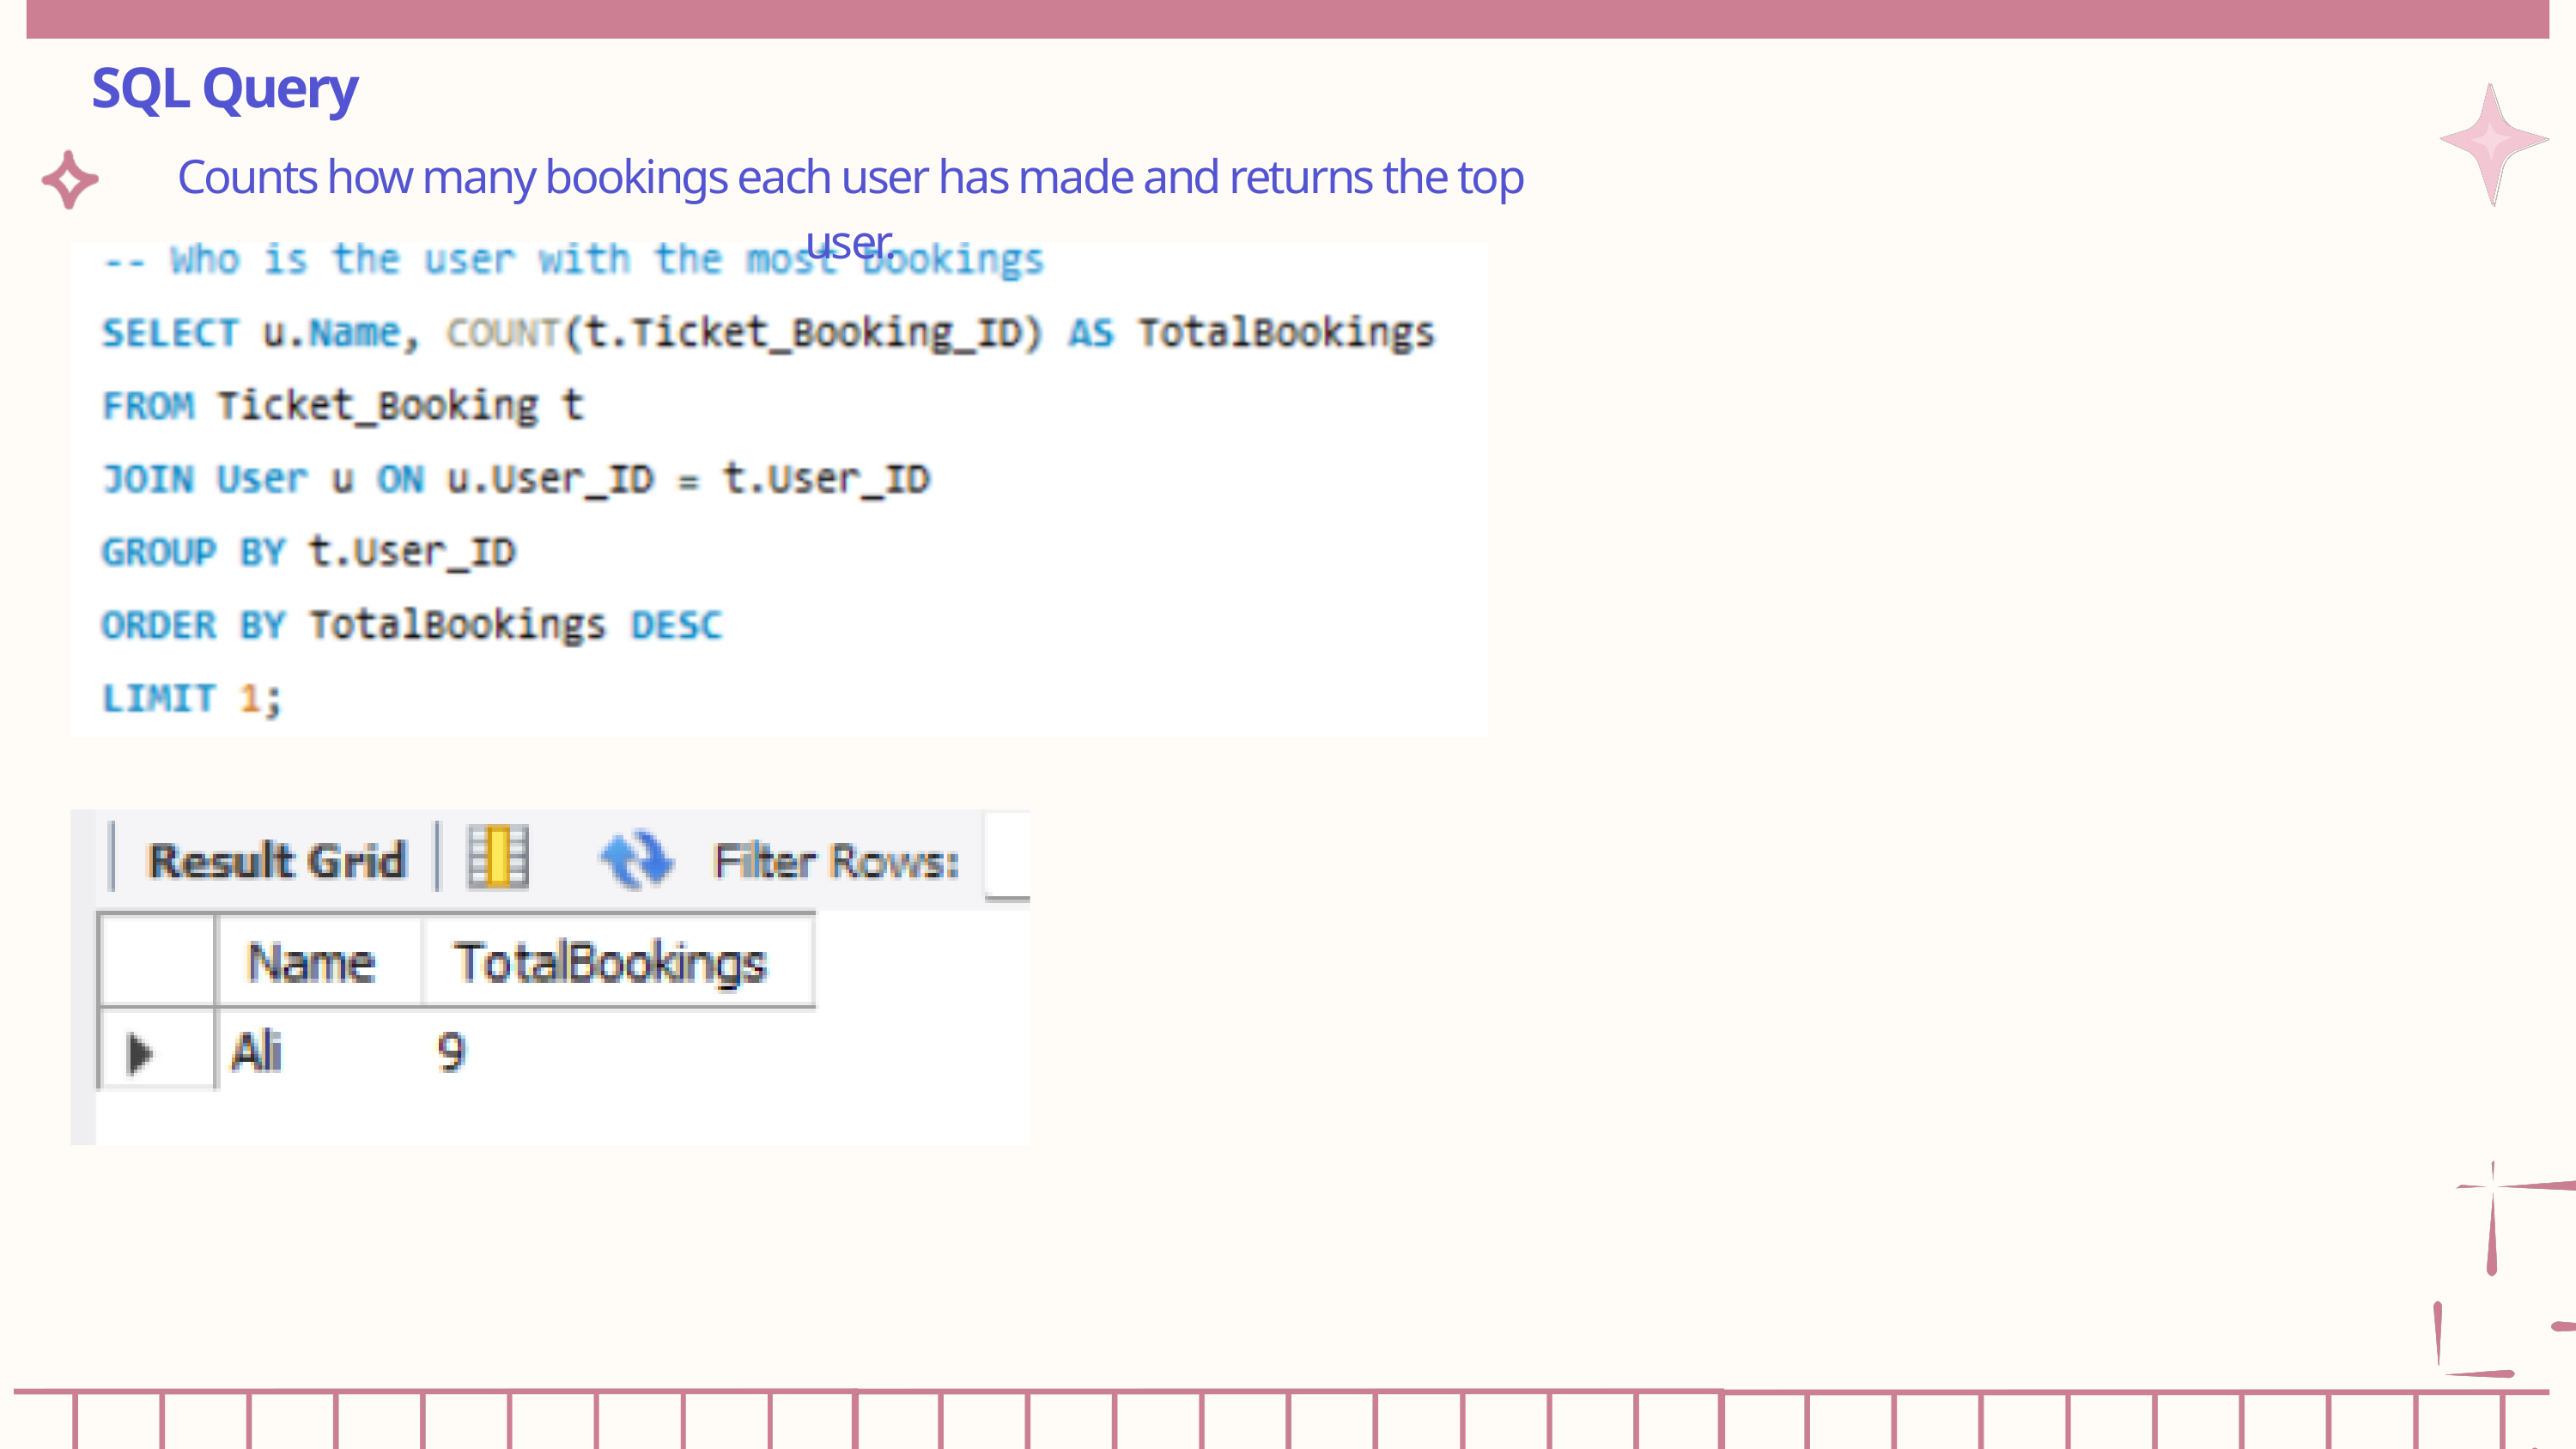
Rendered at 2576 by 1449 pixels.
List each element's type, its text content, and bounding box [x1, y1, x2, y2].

text_box [851, 1388, 1726, 1449]
text_box SQL Query [70, 40, 381, 119]
text_box [2439, 82, 2550, 207]
text_box [70, 242, 1489, 737]
text_box [33, 144, 109, 214]
text_box [1717, 1389, 2499, 1449]
text_box [14, 1388, 851, 1449]
text_box [2360, 1101, 2576, 1449]
text_box Counts how many bookings each user has made and returns the top user. [128, 137, 1573, 269]
text_box [70, 809, 1030, 1145]
text_box [26, 0, 2550, 39]
